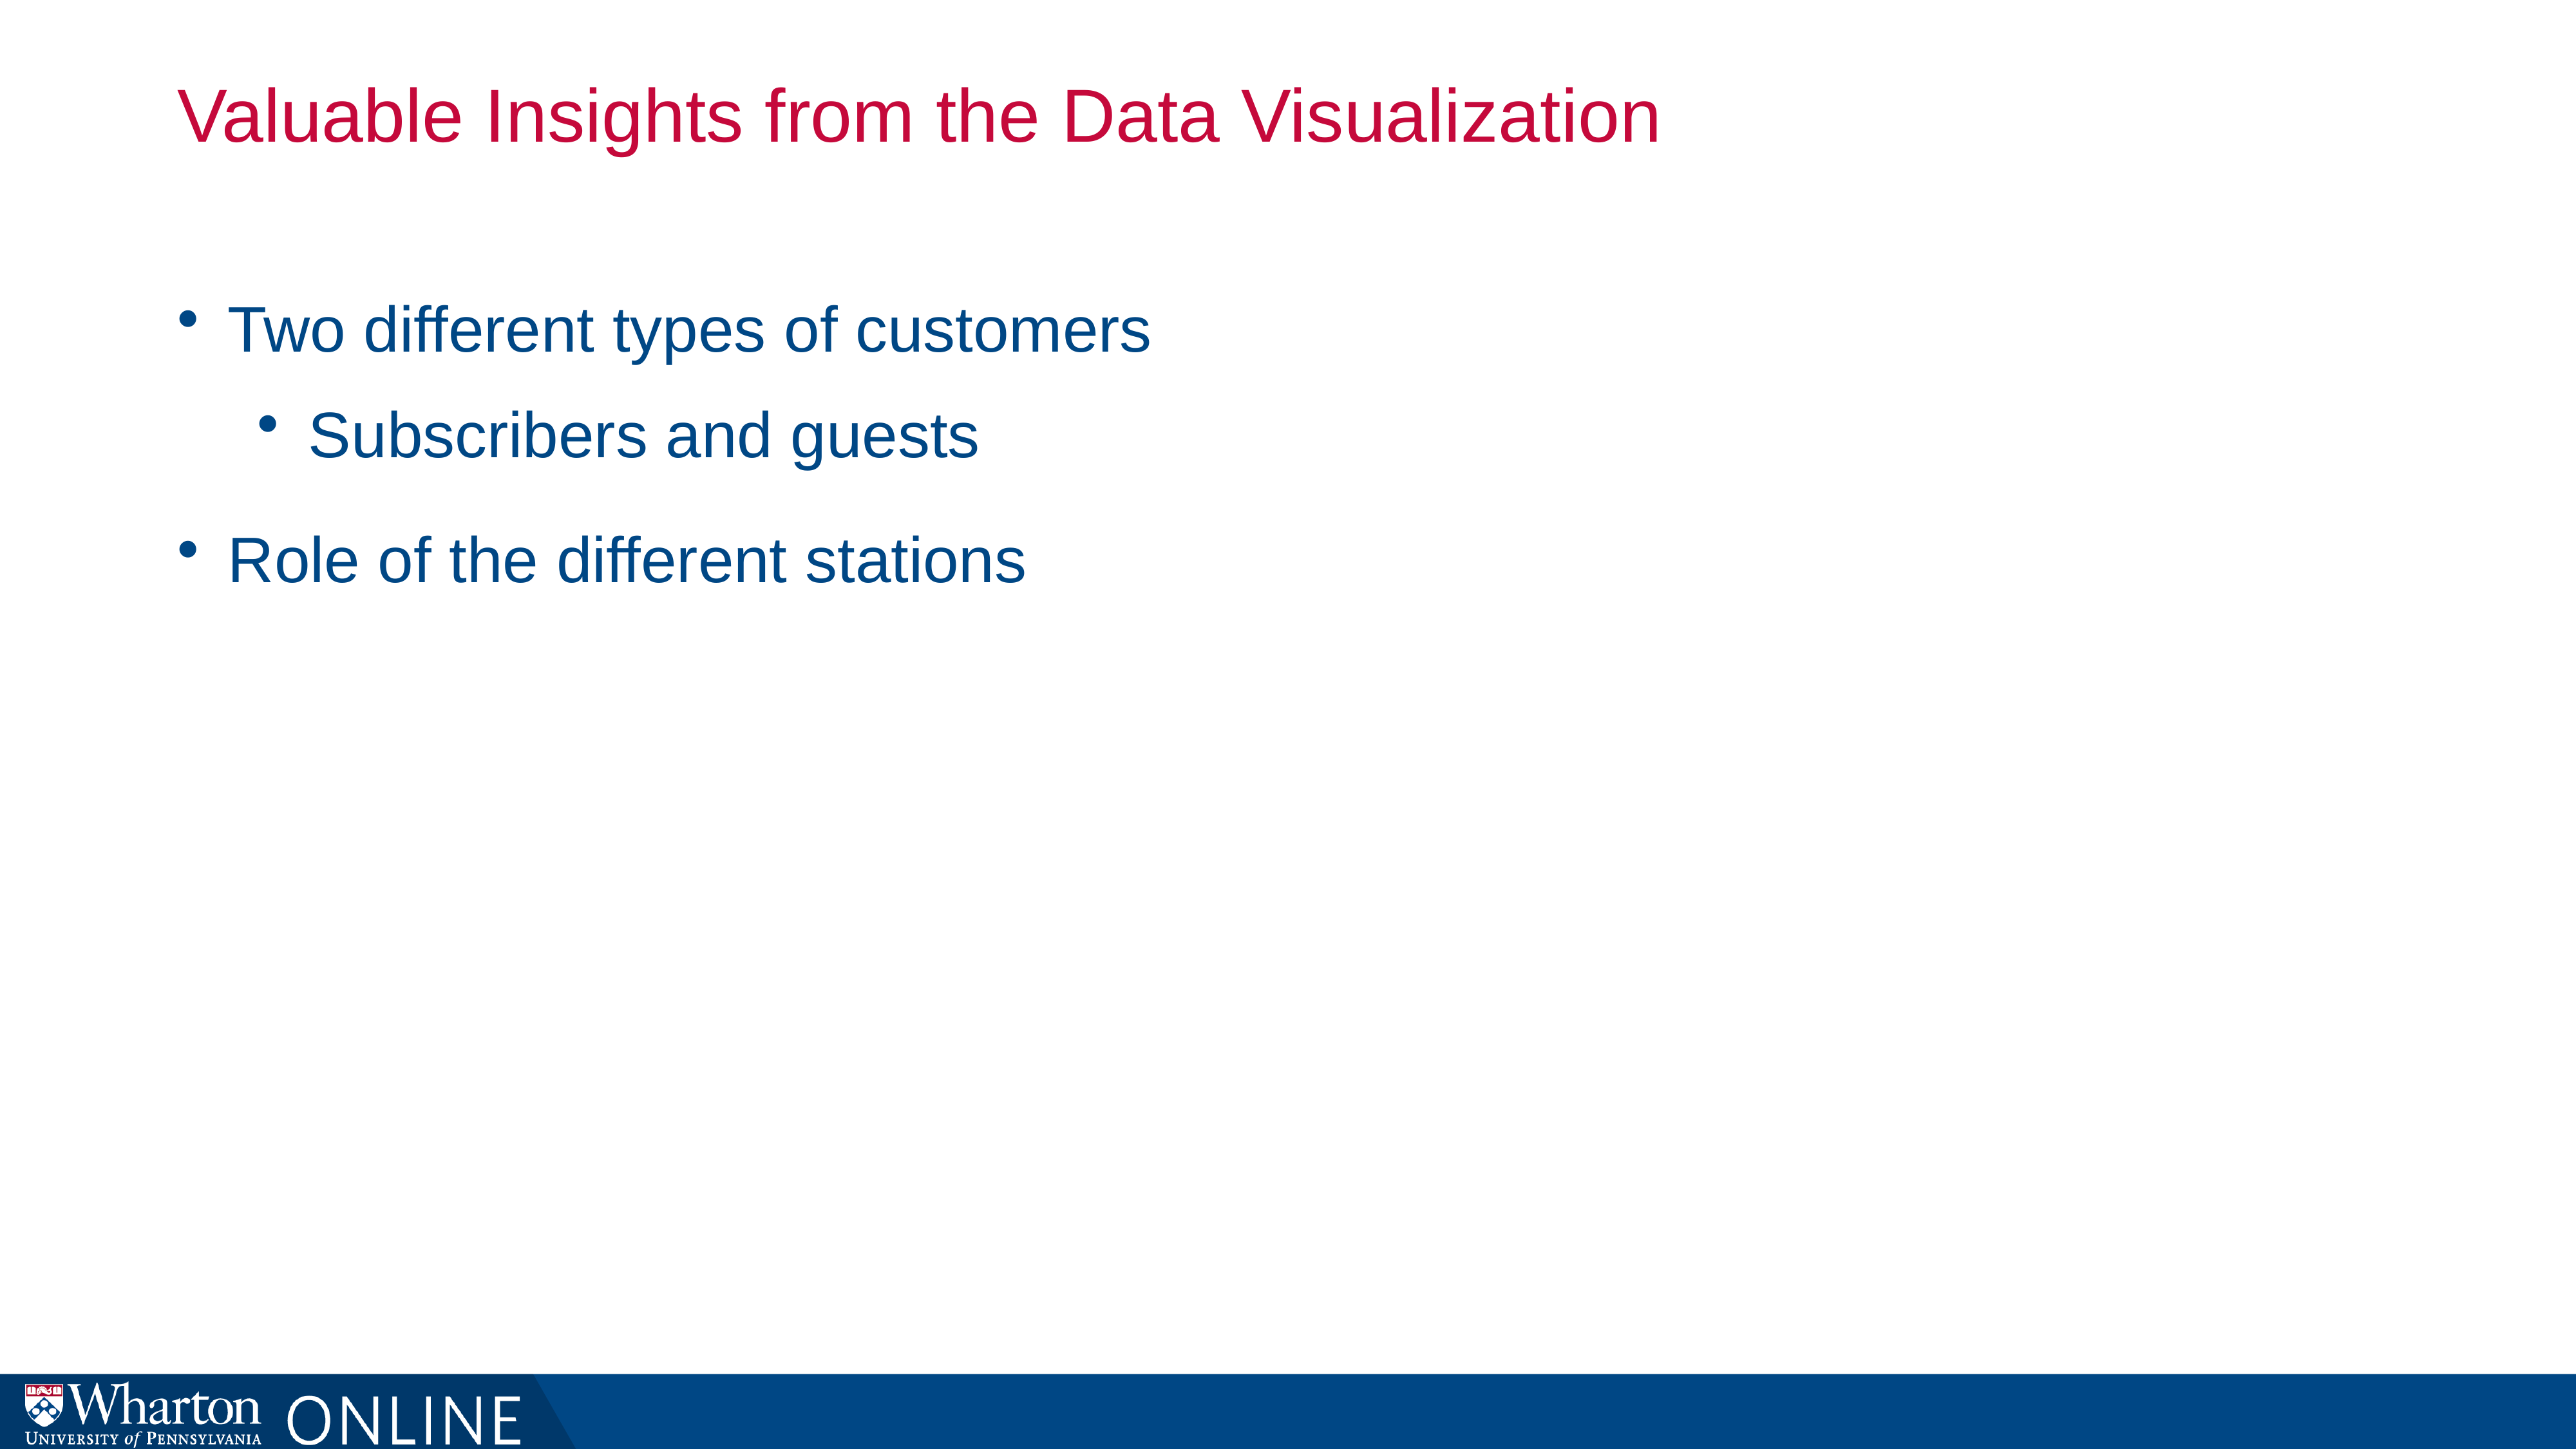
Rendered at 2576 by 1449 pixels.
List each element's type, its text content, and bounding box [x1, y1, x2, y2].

title Valuable Insights from the Data Visualization [176, 77, 2400, 179]
picture [25, 1381, 520, 1448]
list Two different types of customers Subscribers and guests Role of the different stations [176, 279, 2400, 1358]
